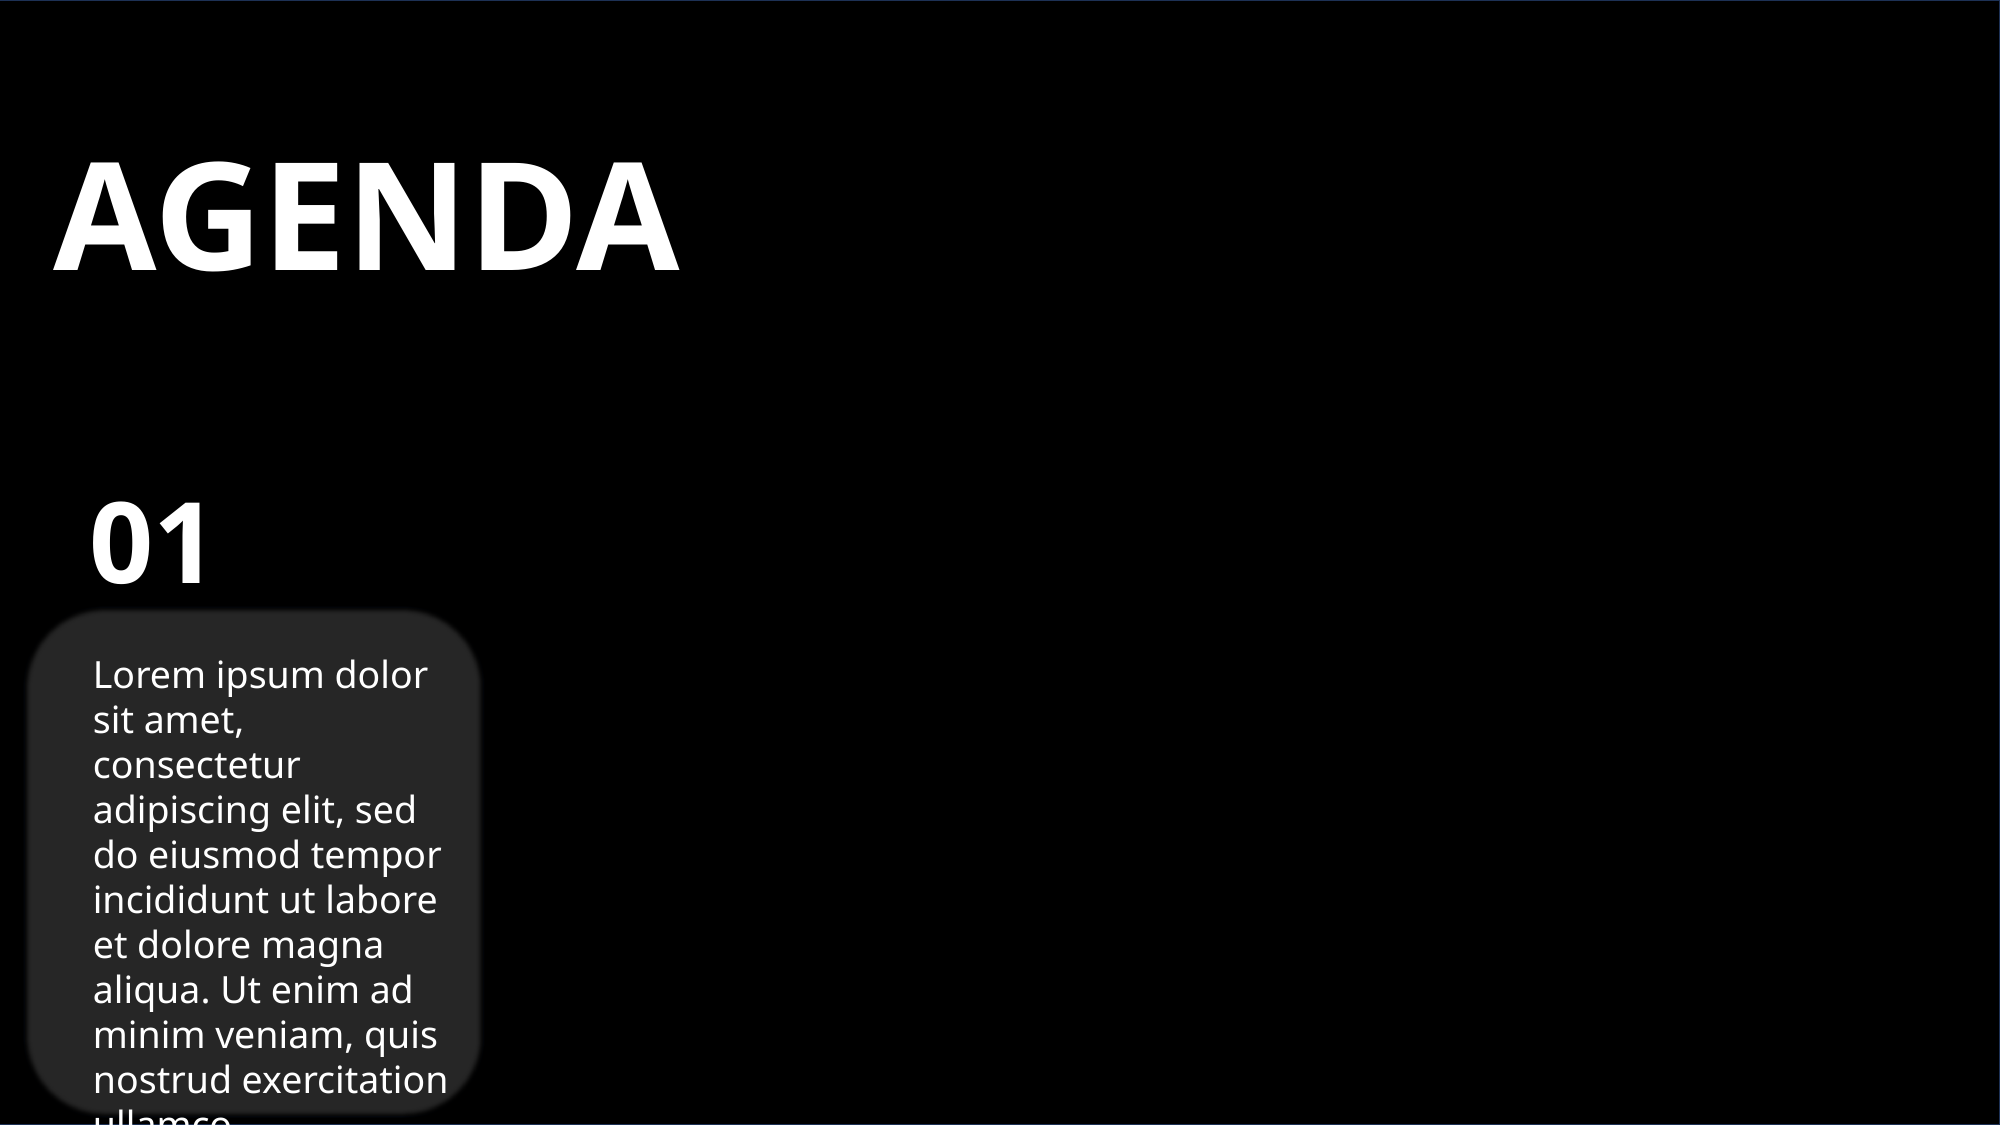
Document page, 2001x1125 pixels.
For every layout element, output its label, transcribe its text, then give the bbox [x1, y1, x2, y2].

text_box 01 [75, 463, 234, 614]
text_box [31, 613, 481, 1105]
text_box AGENDA [39, 113, 696, 308]
text_box [0, 0, 2000, 1125]
text_box Lorem ipsum dolor sit amet, consectetur adipiscing elit, sed do eiusmod tempor incididunt ut labore et dolore magna aliqua. Ut enim ad minim veniam, quis nostrud exercitation ullamco [78, 643, 465, 1125]
